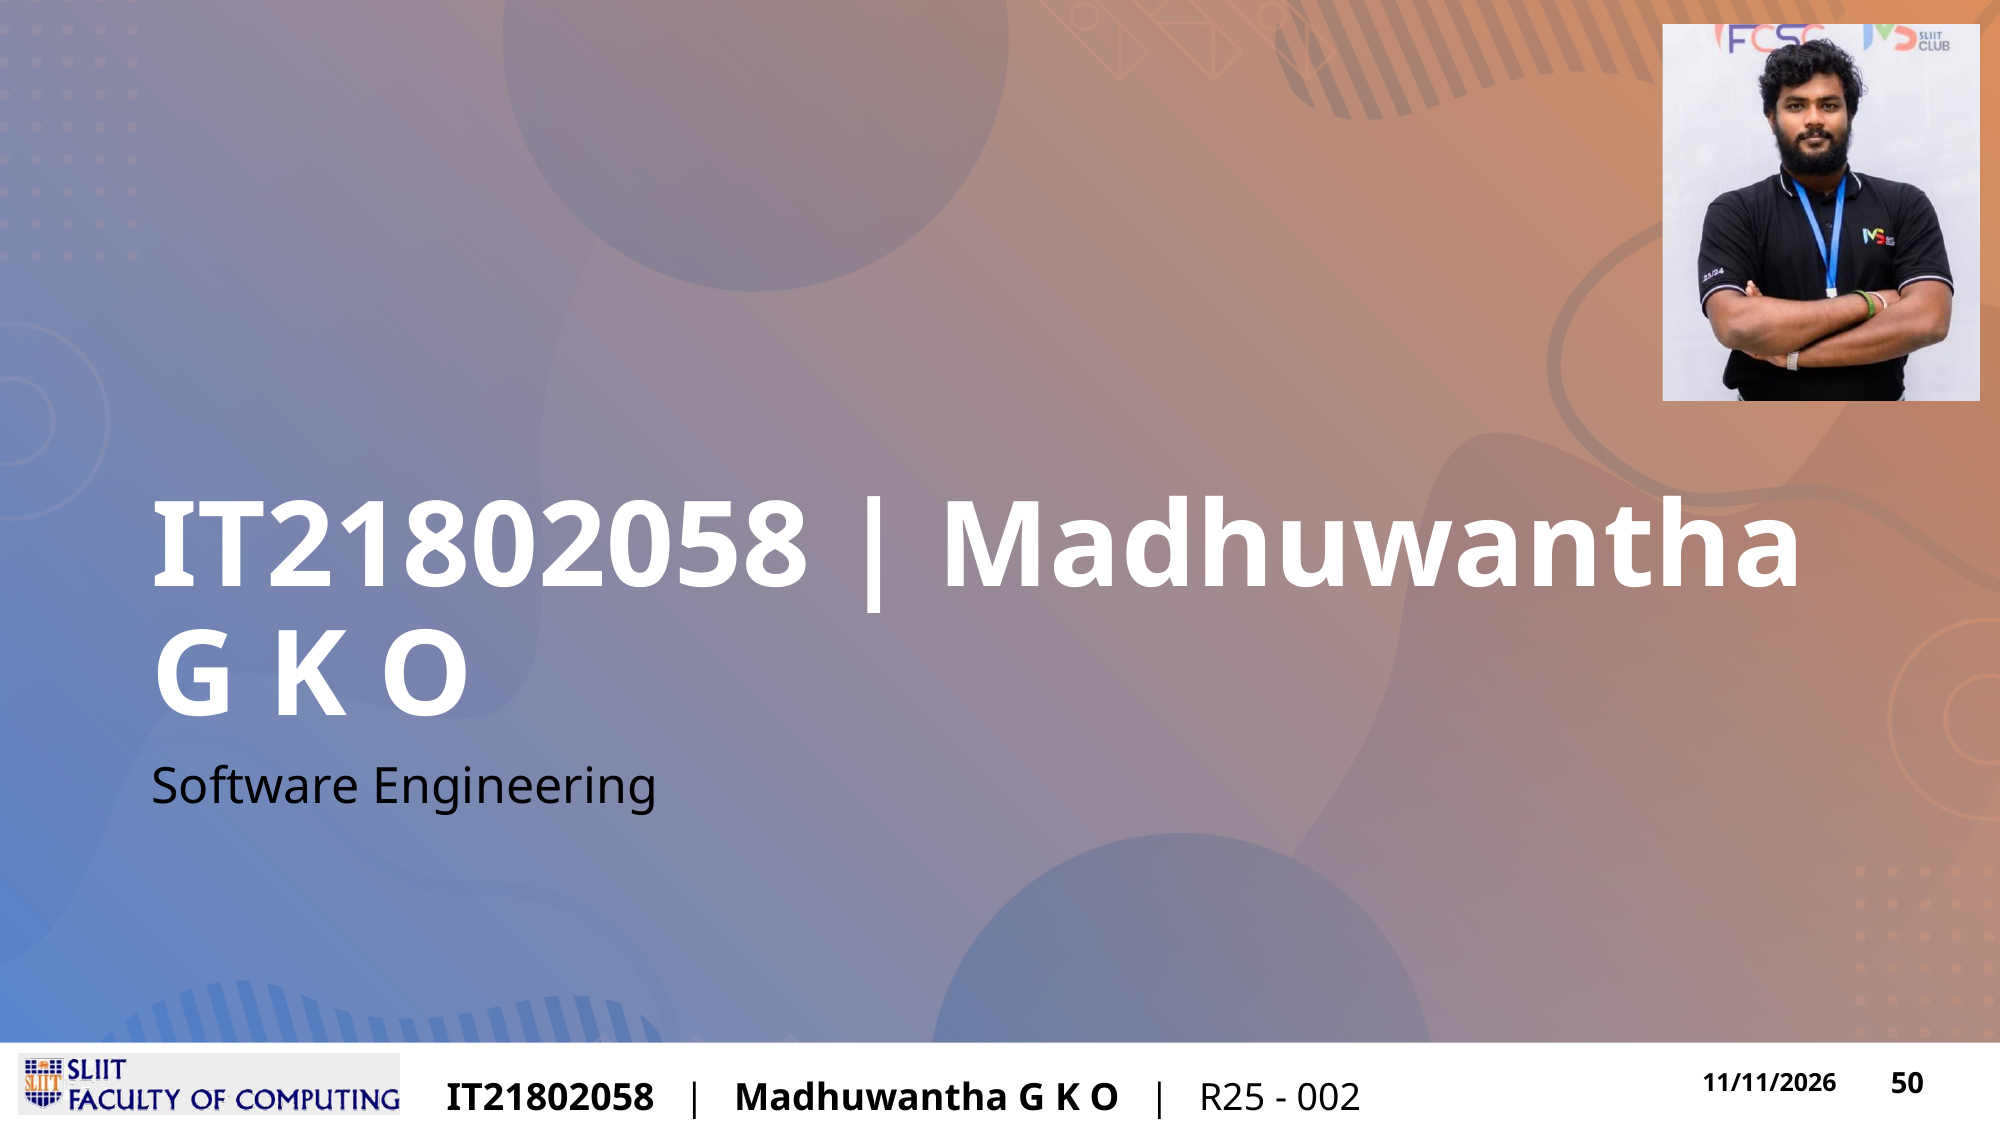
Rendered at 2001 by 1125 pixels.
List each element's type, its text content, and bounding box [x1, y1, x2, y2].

list Software Engineering [136, 752, 1862, 999]
picture [1661, 24, 1988, 402]
title IT21802058 | Madhuwantha G K O [136, 280, 1900, 749]
picture [18, 1052, 400, 1115]
text_box IT21802058 | Madhuwantha G K O | R25 - 002 [430, 1063, 1551, 1125]
